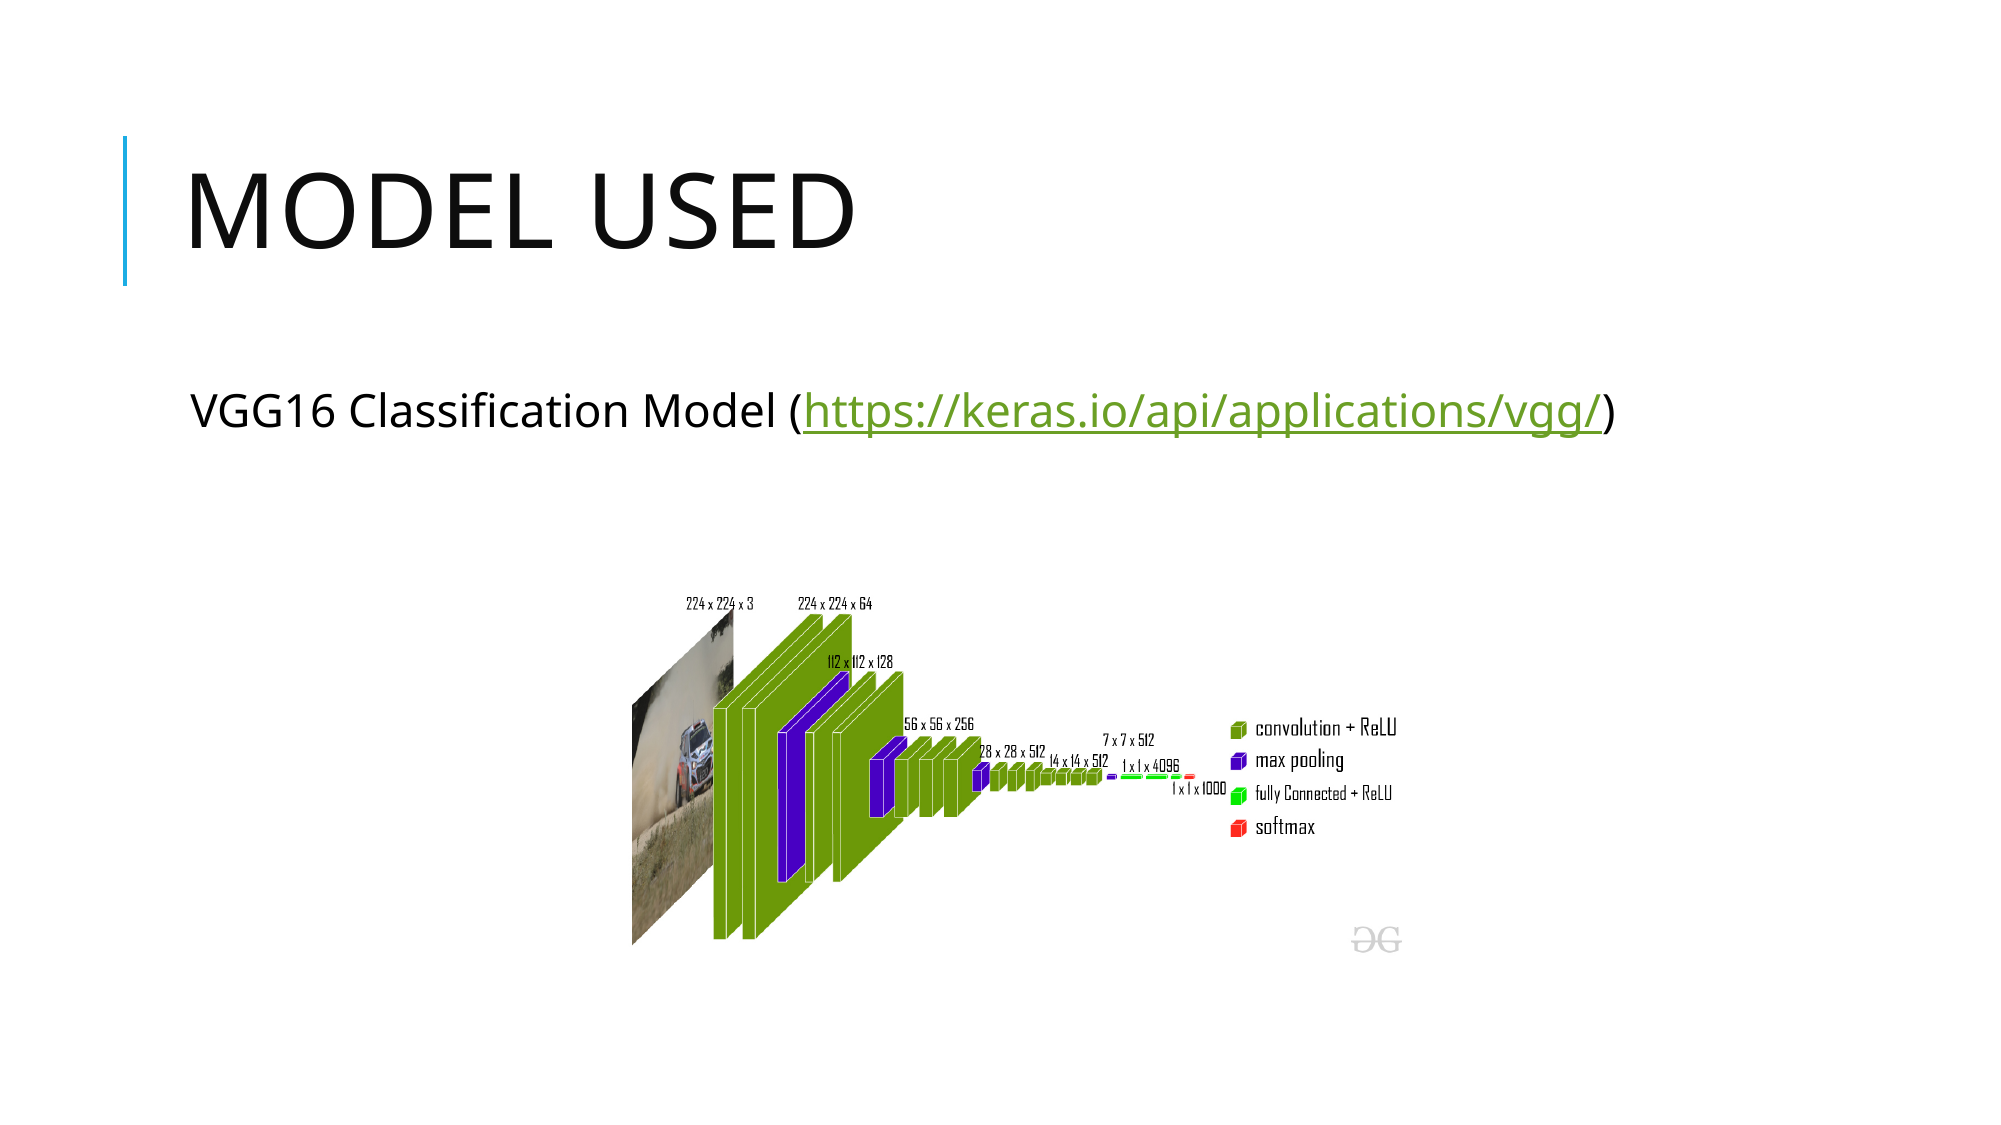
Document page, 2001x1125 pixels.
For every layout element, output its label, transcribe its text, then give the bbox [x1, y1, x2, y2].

picture [588, 595, 1412, 958]
title MODEL USED [168, 96, 1763, 342]
list VGG16 Classification Model (https://keras.io/api/applications/vgg/) [168, 375, 1763, 1035]
